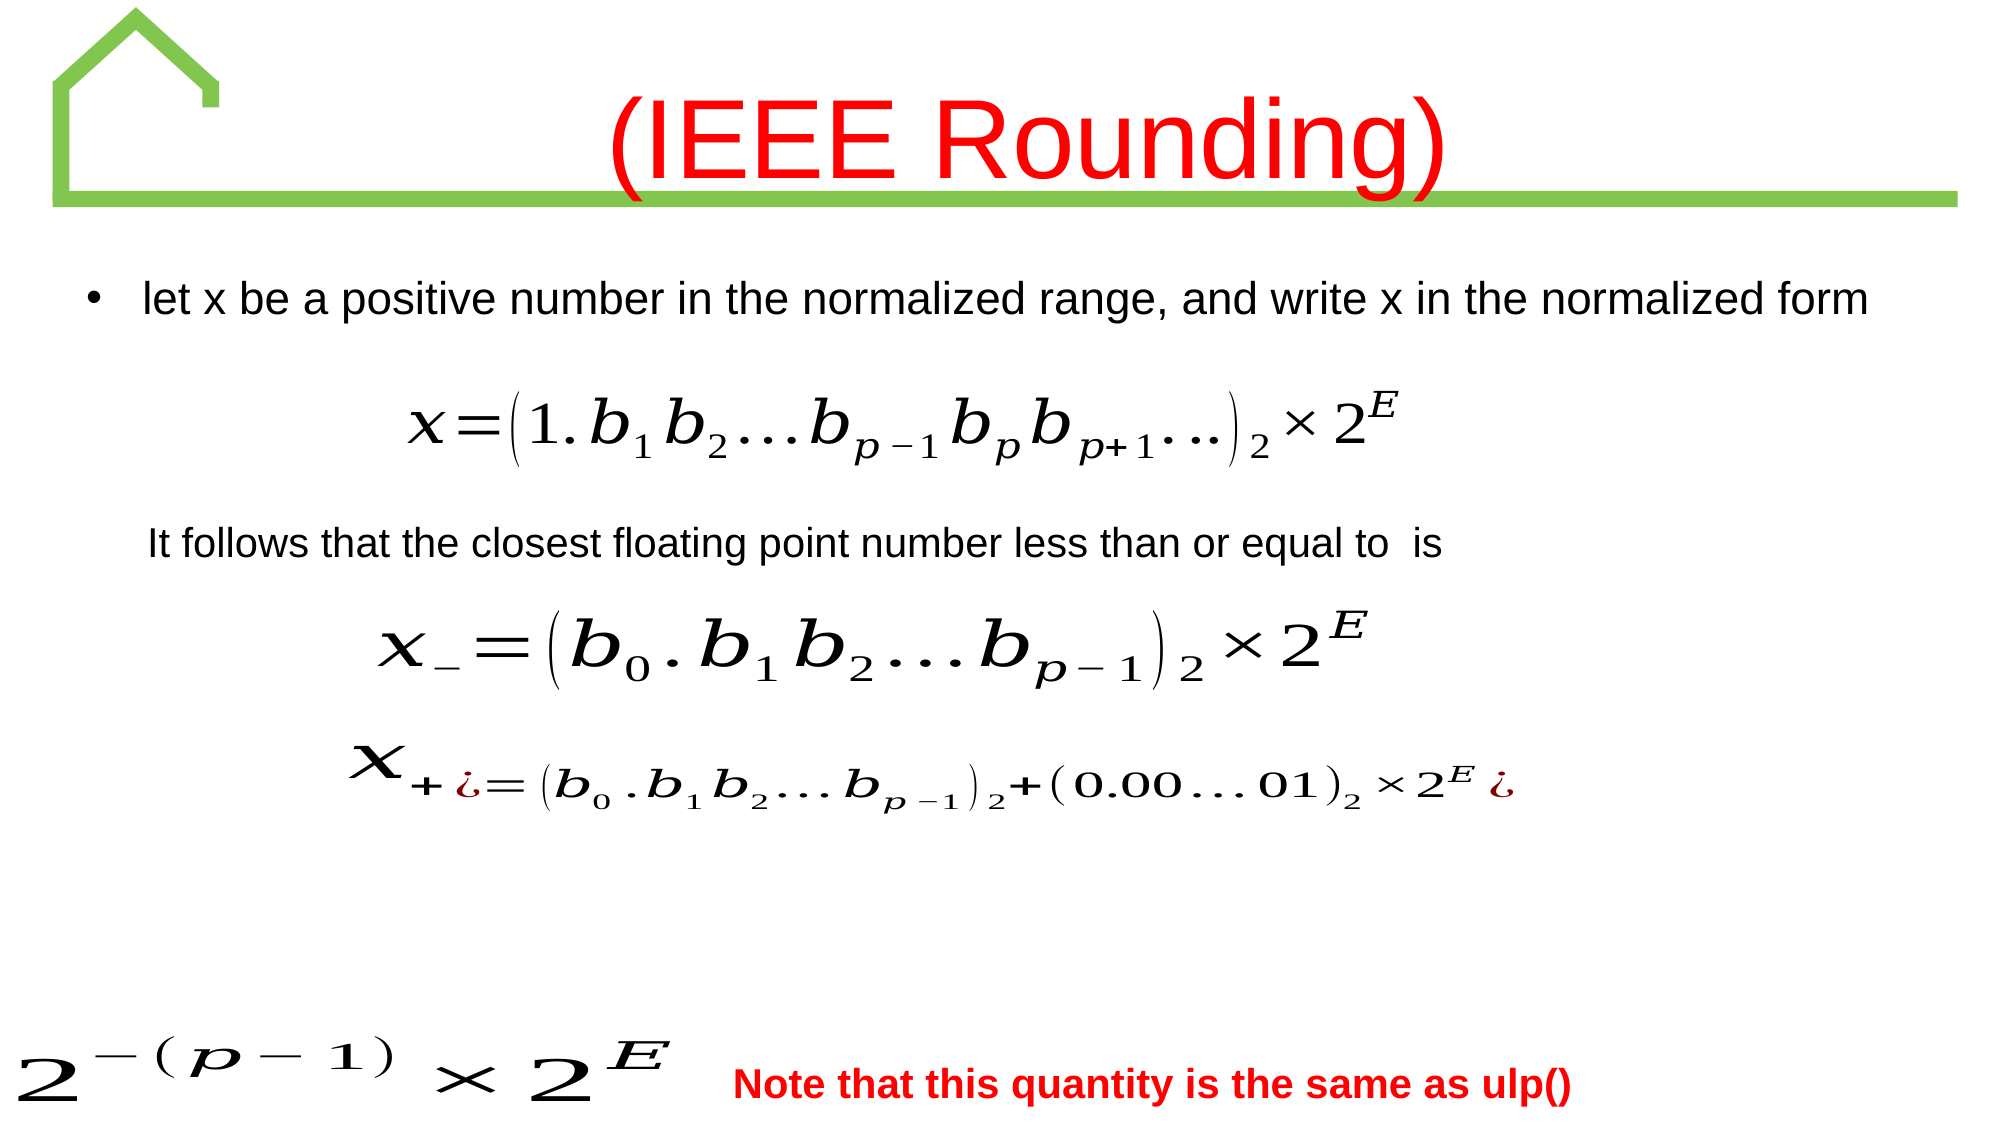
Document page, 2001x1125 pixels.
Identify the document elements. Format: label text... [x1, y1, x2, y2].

text_box let x be a positive number in the normalized range, and write x in the normalized form [71, 261, 1886, 332]
list (IEEE Rounding) [105, 82, 1952, 202]
